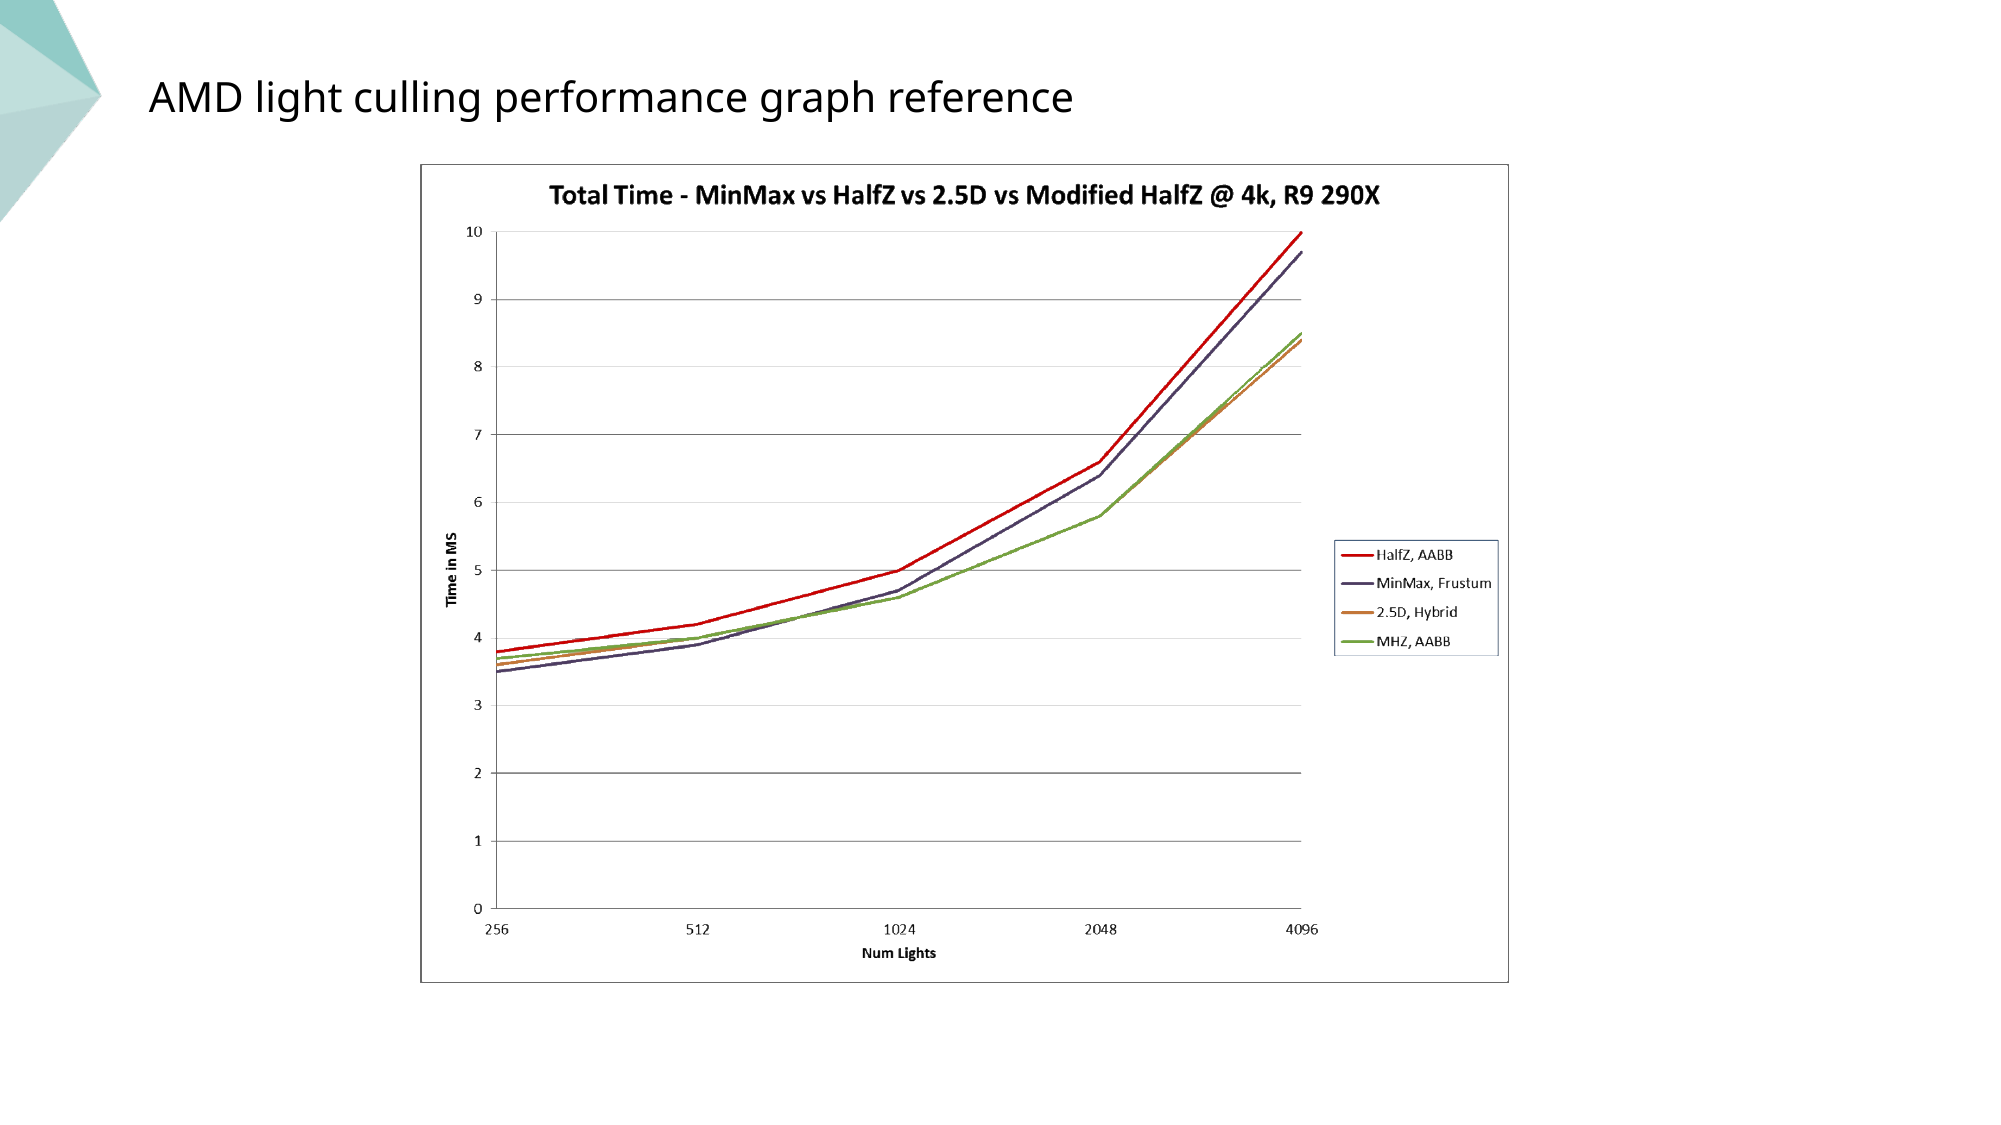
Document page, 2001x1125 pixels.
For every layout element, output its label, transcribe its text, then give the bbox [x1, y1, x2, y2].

text_box AMD light culling performance graph reference [134, 63, 1490, 129]
picture [0, 0, 1665, 1039]
